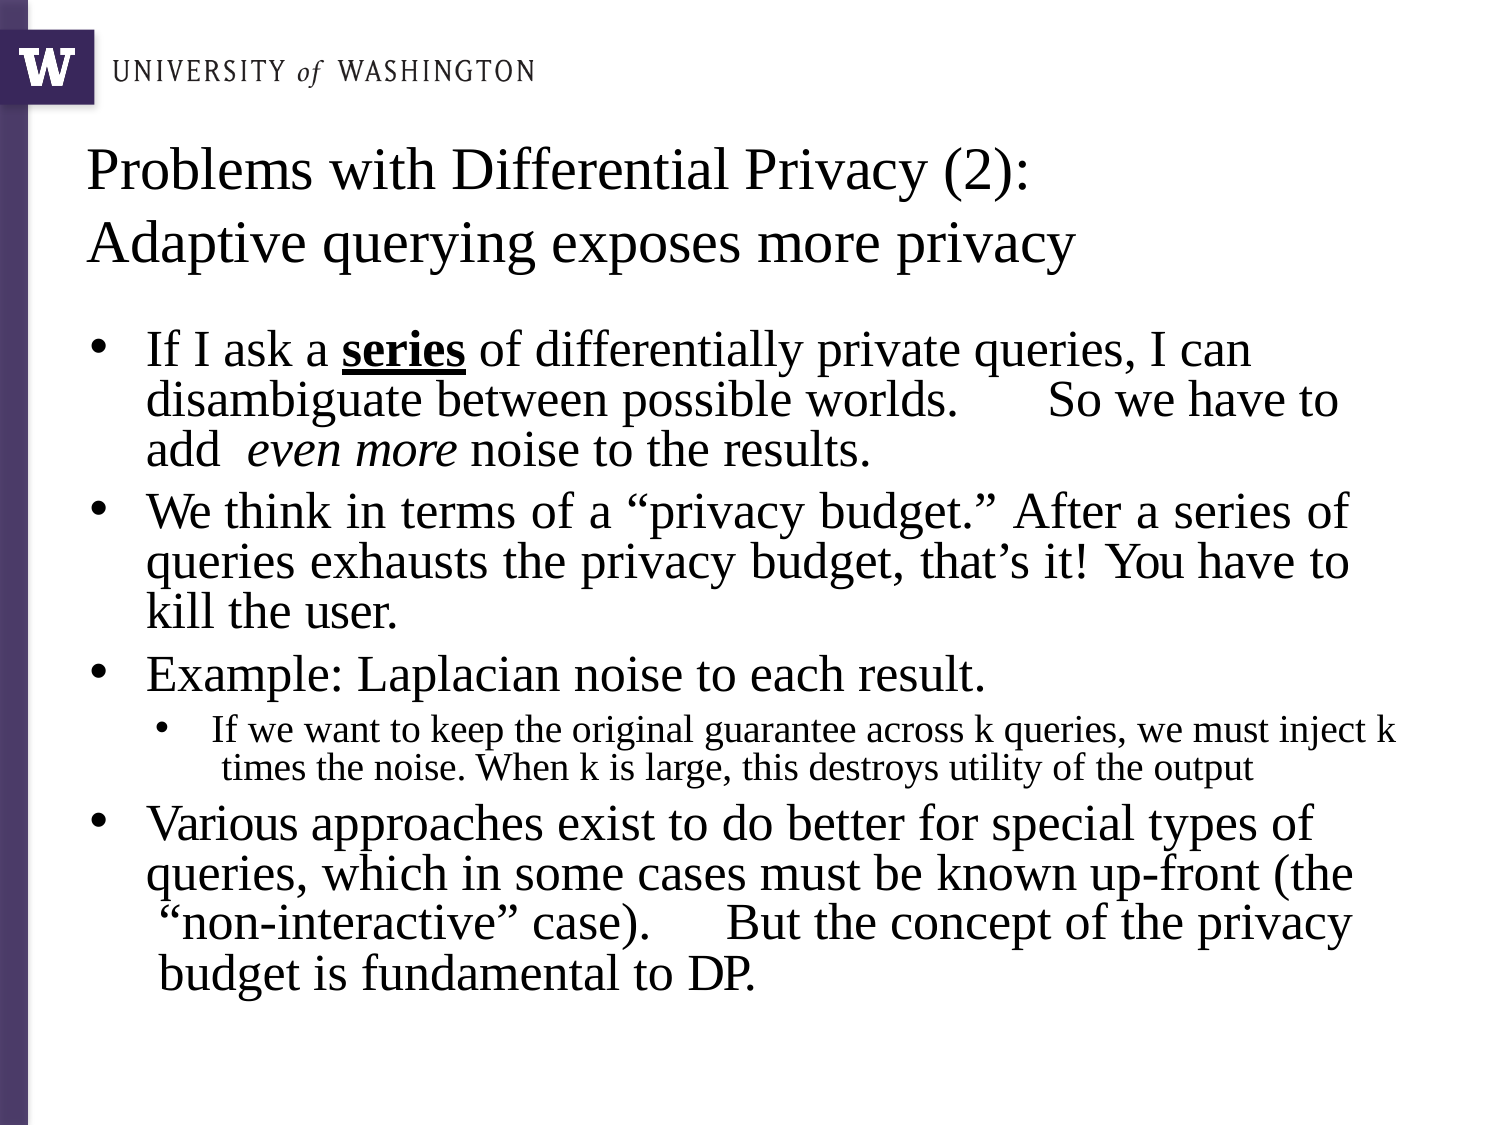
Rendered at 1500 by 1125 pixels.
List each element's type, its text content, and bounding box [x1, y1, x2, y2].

picture [19, 48, 75, 86]
picture [112, 59, 534, 88]
text_box If I ask a series of differentially private queries, I can disambiguate between possible worlds. So we have to add even more noise to the results. We think in terms of a “privacy budget.” After a series of queries exhausts the privacy budget, that’s it! You have to kill the user. Example: Laplacian noise to each result. If we want to keep the original guarantee across k queries, we must inject k times the noise. When k is large, this destroys utility of the output Various approaches exist to do better for special types of queries, which in some cases must be known up-front (the “non-interactive” case). But the concept of the privacy budget is fundamental to DP. [87, 312, 1404, 1001]
title Problems with Differential Privacy (2): Adaptive querying exposes more privacy [24, 103, 1082, 296]
